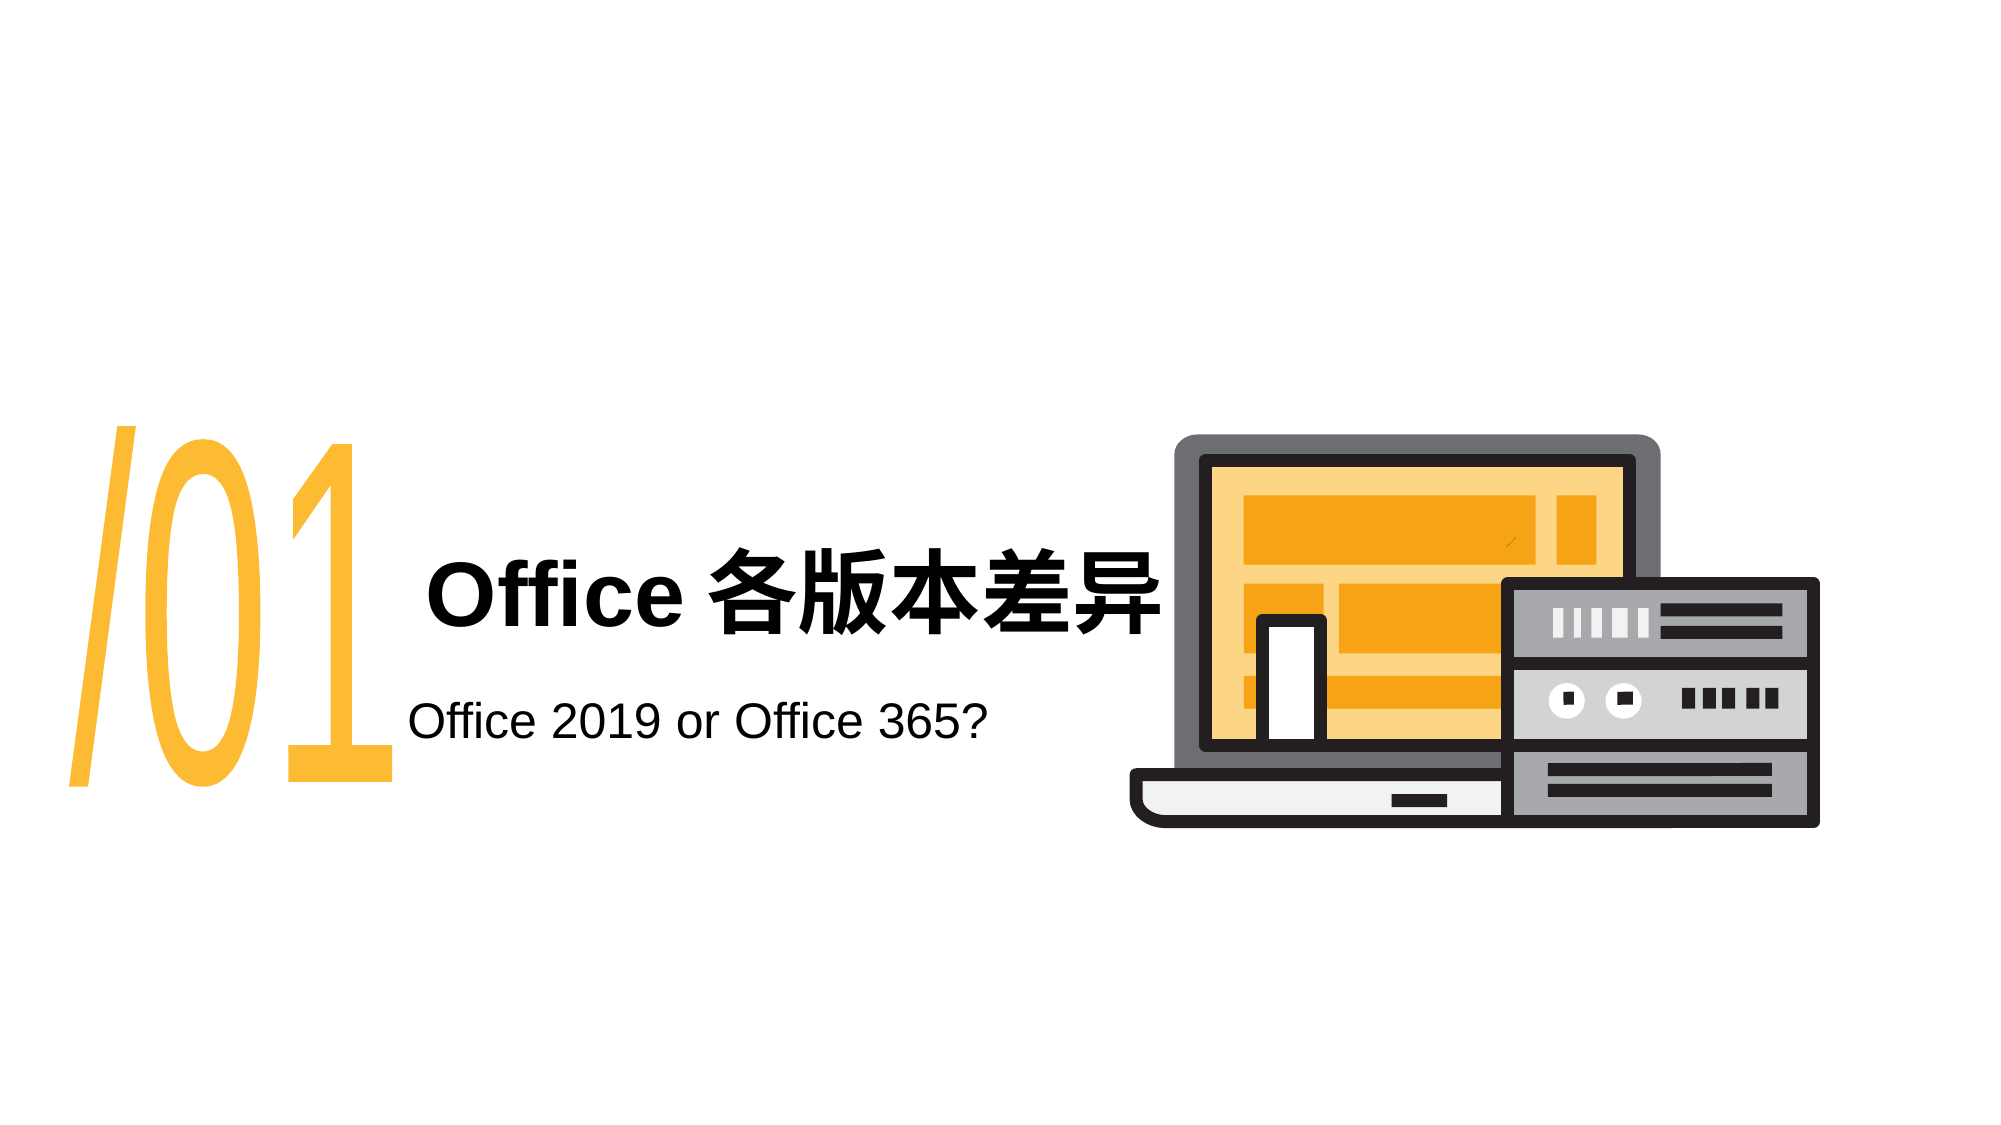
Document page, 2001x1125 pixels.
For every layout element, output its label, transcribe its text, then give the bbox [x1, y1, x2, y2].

title Office各版本差异 [410, 511, 1197, 659]
list Office 2019 or Office 365? [392, 658, 1179, 825]
